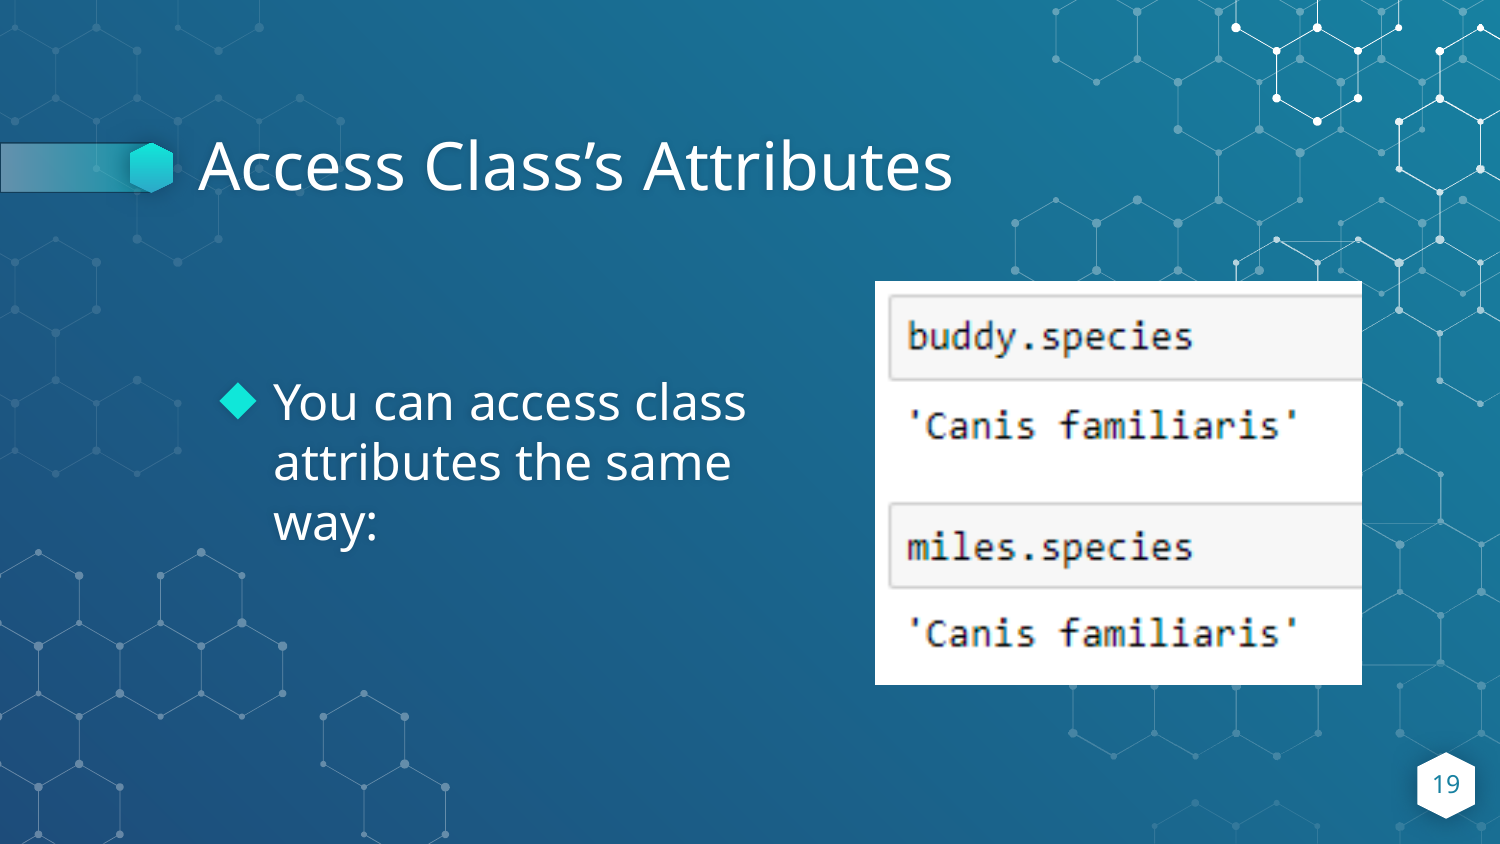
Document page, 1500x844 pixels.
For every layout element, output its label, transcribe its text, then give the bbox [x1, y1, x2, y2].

slide_number 19 [1417, 752, 1475, 819]
picture [875, 281, 1362, 685]
title Access Class’s Attributes [198, 140, 1302, 198]
list You can access class attributes the same way: [198, 370, 821, 733]
